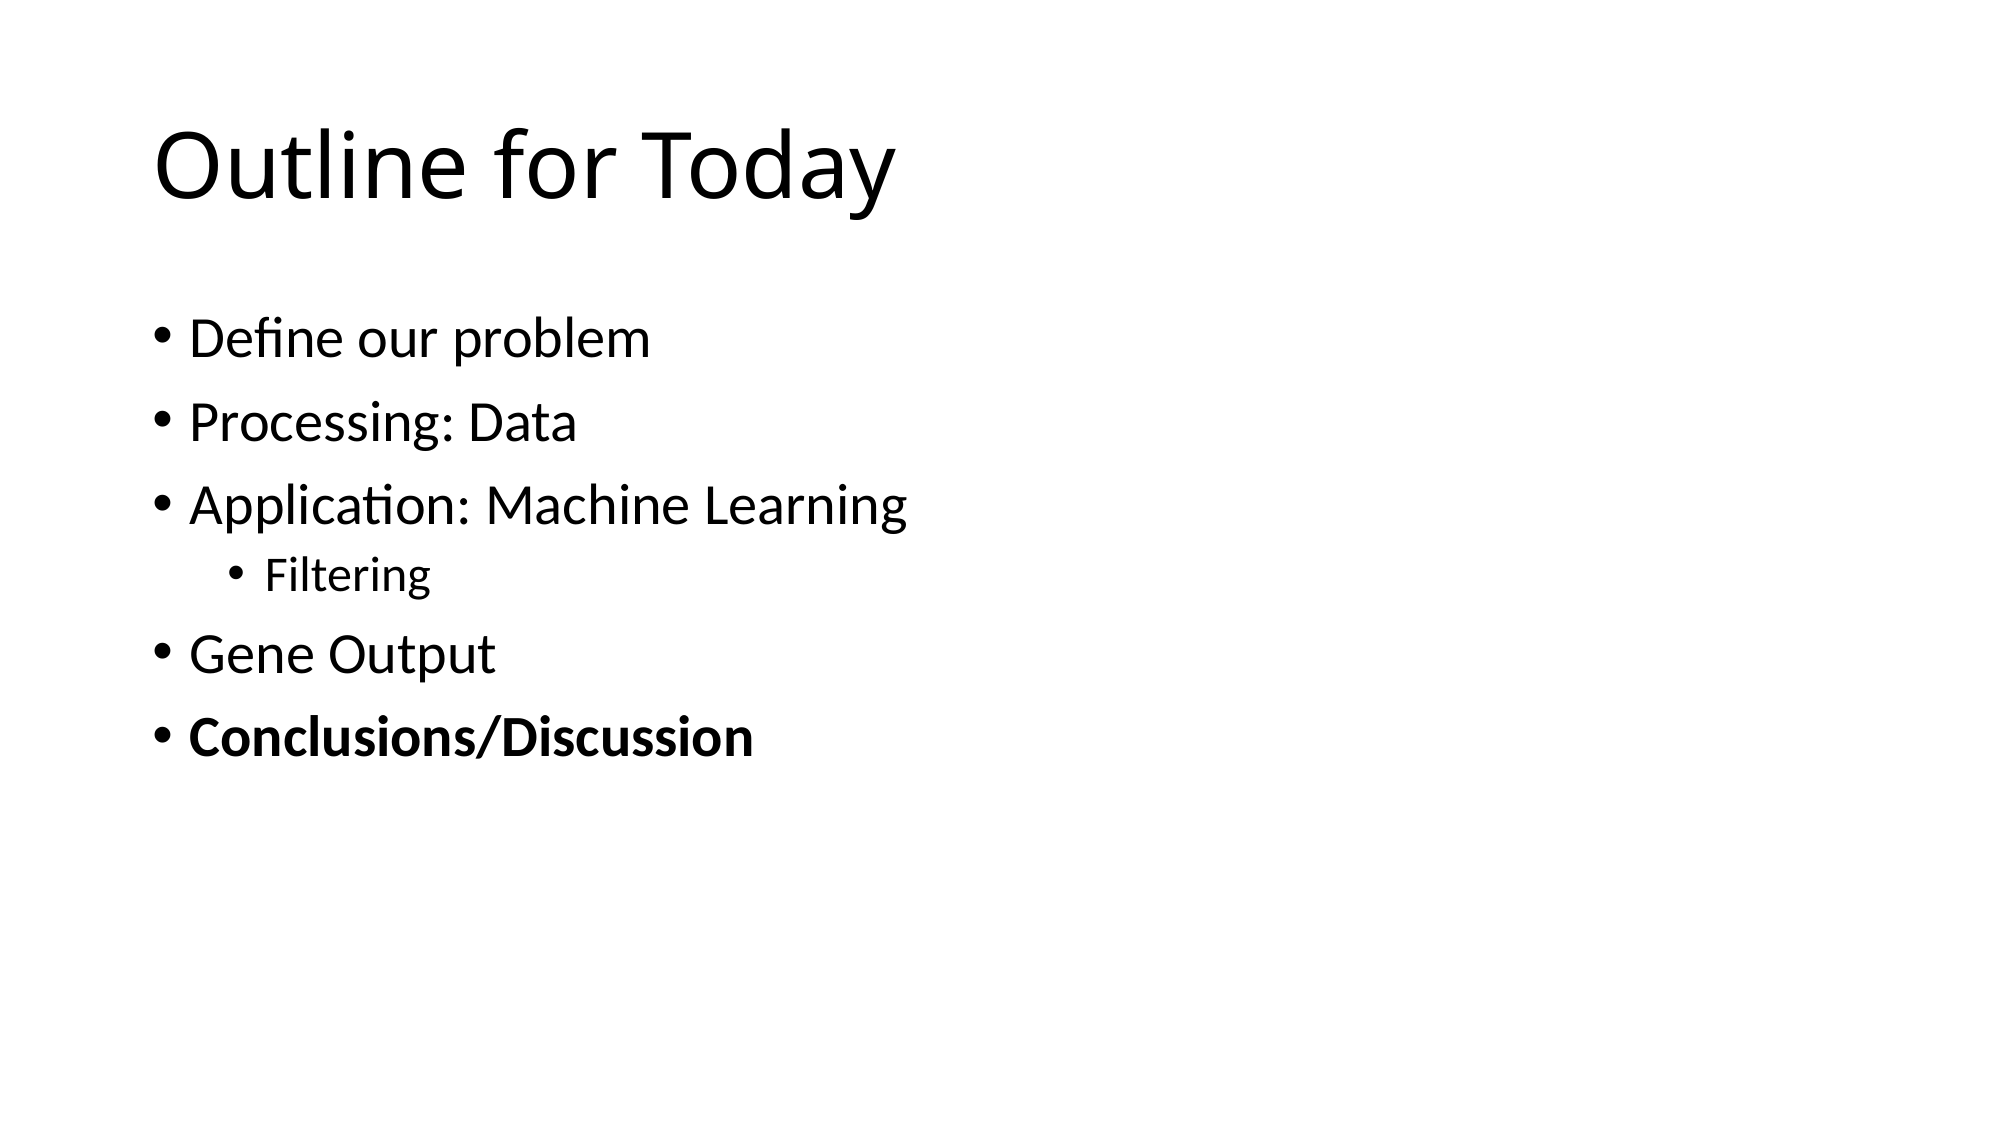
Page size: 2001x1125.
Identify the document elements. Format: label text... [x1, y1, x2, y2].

title Outline for Today [137, 59, 1863, 278]
list Define our problem Processing: Data Application: Machine Learning Filtering Gene Output Conclusions/Discussion [137, 299, 1863, 1014]
